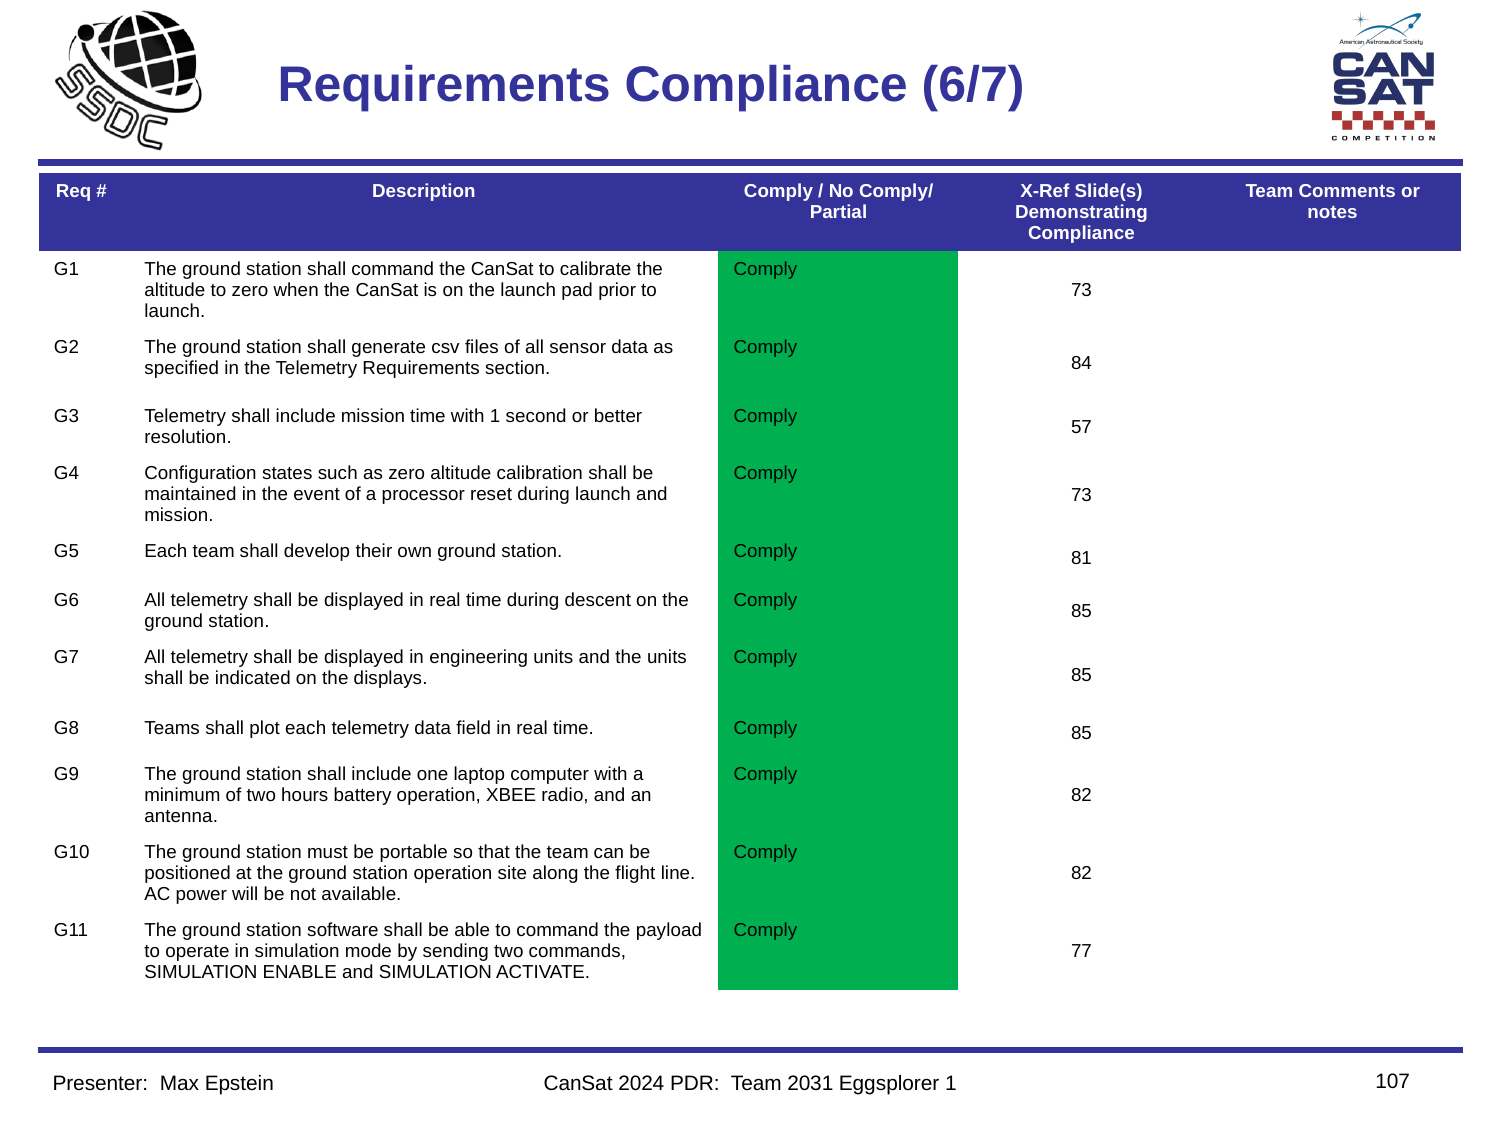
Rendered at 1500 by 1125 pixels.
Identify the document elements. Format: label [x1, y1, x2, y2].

title [263, 12, 1238, 150]
table_header [39, 173, 1461, 251]
footer [450, 1062, 1050, 1103]
picture [10, 6, 263, 153]
text_box [37, 1062, 413, 1103]
picture [1322, 12, 1447, 148]
table_cell [39, 251, 1461, 990]
slide_number [1312, 1059, 1425, 1100]
